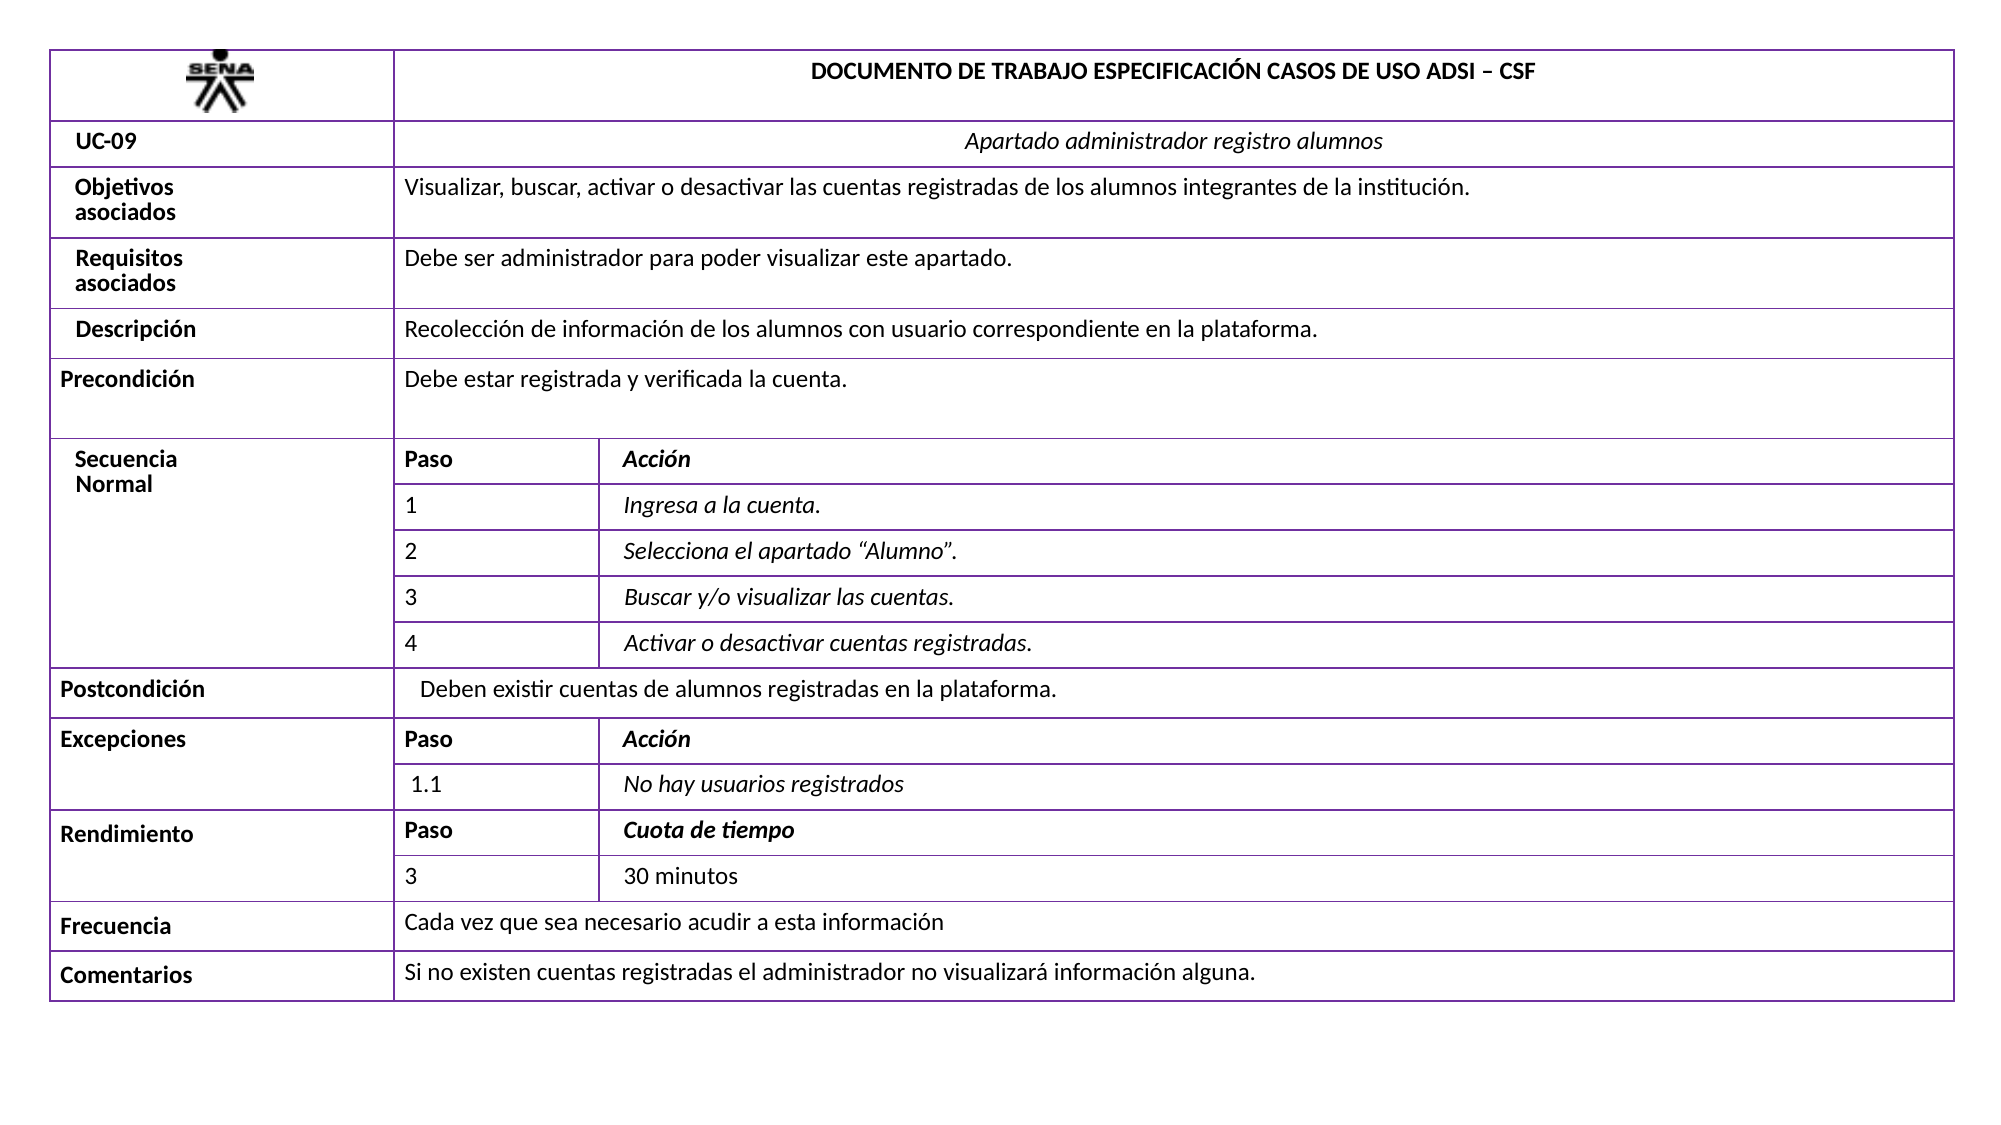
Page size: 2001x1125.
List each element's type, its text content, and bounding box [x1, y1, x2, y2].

table_cell 3 [395, 577, 598, 621]
table_cell Comentarios [51, 952, 393, 1000]
table_cell Selecciona el apartado “Alumno”. [600, 531, 1953, 575]
table_cell Secuencia Normal [51, 439, 393, 667]
table_cell Cada vez que sea necesario acudir a esta información [395, 902, 1953, 950]
table_cell 30 minutos [600, 856, 1953, 901]
table_cell 1 [395, 485, 598, 529]
table_cell Acción [600, 439, 1953, 483]
table_cell Paso [395, 719, 598, 763]
table_cell Paso [395, 439, 598, 483]
table_cell Buscar y/o visualizar las cuentas. [600, 577, 1953, 621]
table_cell No hay usuarios registrados [600, 765, 1953, 809]
table_cell 4 [395, 623, 598, 667]
table_cell Activar o desactivar cuentas registradas. [600, 623, 1953, 667]
table_cell Frecuencia [51, 902, 393, 950]
table_cell Visualizar, buscar, activar o desactivar las cuentas registradas de los alumnos integrantes de la institución. [395, 168, 1953, 237]
table_cell UC-09 [51, 122, 393, 166]
table_cell Apartado administrador registro alumnos [395, 122, 1953, 166]
table_cell Ingresa a la cuenta. [600, 485, 1953, 529]
table_cell 2 [395, 531, 598, 575]
table_cell Paso [395, 811, 598, 855]
table_header [256, 51, 393, 120]
table_cell 3 [395, 856, 598, 901]
table_cell 1.1 [395, 765, 598, 809]
table_cell Deben existir cuentas de alumnos registradas en la plataforma. [395, 669, 1953, 717]
table_cell Descripción [51, 309, 393, 358]
table_cell Cuota de tiempo [600, 811, 1953, 855]
table_cell Postcondición [51, 669, 393, 717]
table_cell Objetivos asociados [51, 168, 393, 237]
table_cell Precondición [51, 359, 393, 438]
table_cell Excepciones [51, 719, 393, 809]
table_cell Acción [600, 719, 1953, 763]
table_cell Recolección de información de los alumnos con usuario correspondiente en la plataforma. [395, 309, 1953, 358]
table_cell Debe ser administrador para poder visualizar este apartado. [395, 239, 1953, 308]
table_cell Si no existen cuentas registradas el administrador no visualizará información alguna. [395, 952, 1953, 1000]
table_cell Requisitos asociados [51, 239, 393, 308]
table_header DOCUMENTO DE TRABAJO ESPECIFICACIÓN CASOS DE USO ADSI – CSF [395, 51, 1953, 120]
table_header [51, 51, 185, 120]
picture [186, 49, 254, 113]
table_cell Debe estar registrada y verificada la cuenta. [395, 359, 1953, 438]
table_cell Rendimiento [51, 811, 393, 901]
